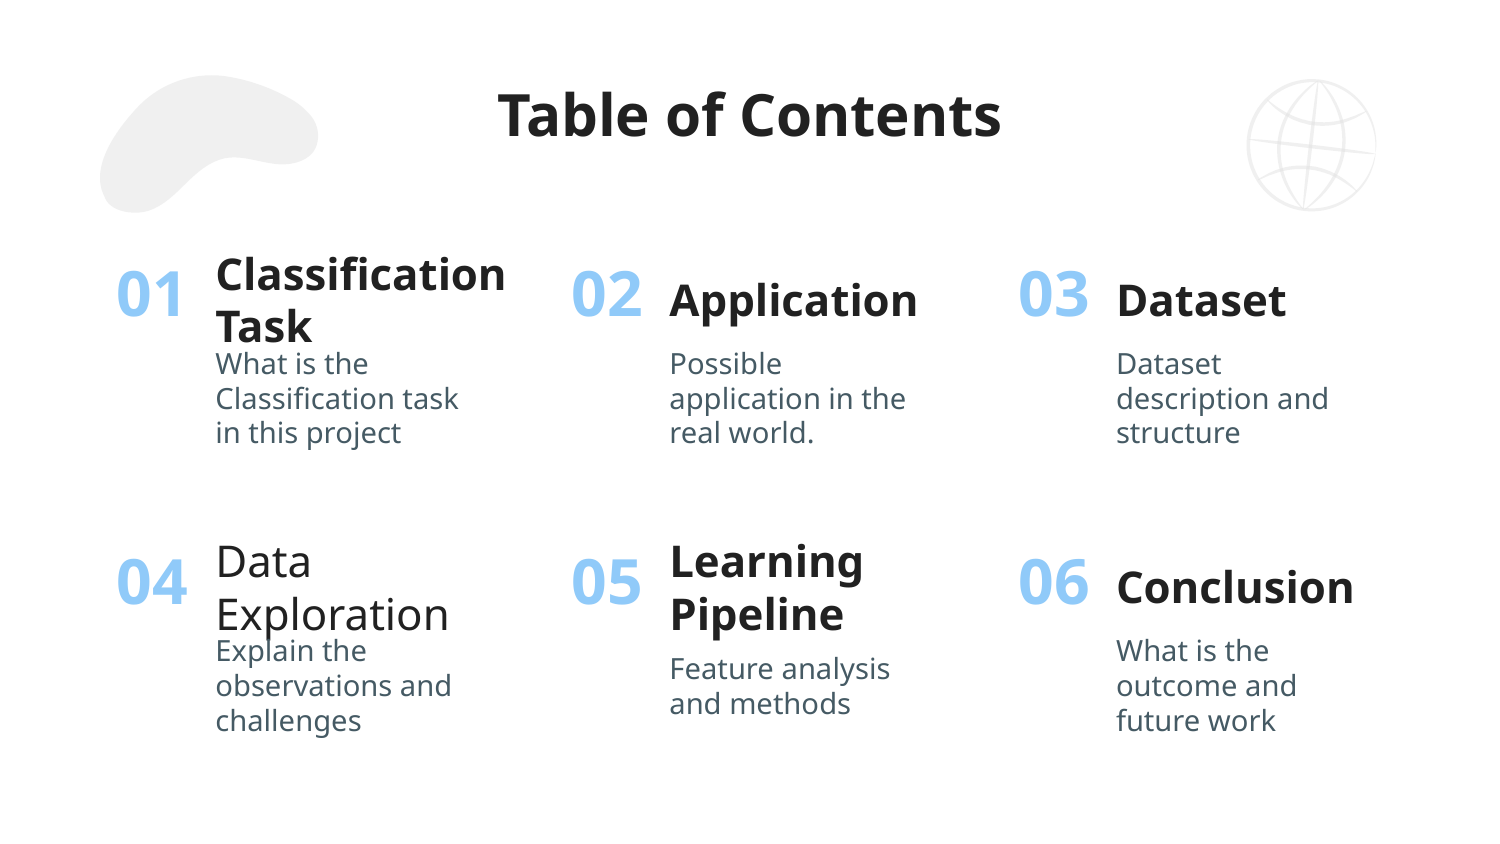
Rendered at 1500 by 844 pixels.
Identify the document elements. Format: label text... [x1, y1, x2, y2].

subtitle Application [654, 270, 1002, 328]
title 06 [1002, 543, 1091, 615]
subtitle What is the Classification task in this project [200, 327, 477, 468]
subtitle Conclusion [1101, 557, 1412, 615]
subtitle Feature analysis and methods [654, 614, 931, 756]
title 01 [100, 256, 189, 328]
subtitle Learning Pipeline [654, 557, 1002, 615]
subtitle Explain the observations and challenges [200, 614, 477, 756]
title Table of Contents [118, 63, 1382, 158]
subtitle Dataset description and structure [1101, 327, 1377, 468]
title 03 [1002, 256, 1091, 328]
subtitle What is the outcome and future work [1101, 614, 1377, 756]
subtitle Data Exploration [200, 557, 539, 615]
title 05 [555, 543, 644, 615]
subtitle Possible application in the real world. [654, 327, 931, 468]
title 02 [555, 256, 644, 328]
subtitle Classification Task [200, 270, 555, 328]
subtitle Dataset [1101, 270, 1412, 328]
title 04 [100, 543, 189, 615]
